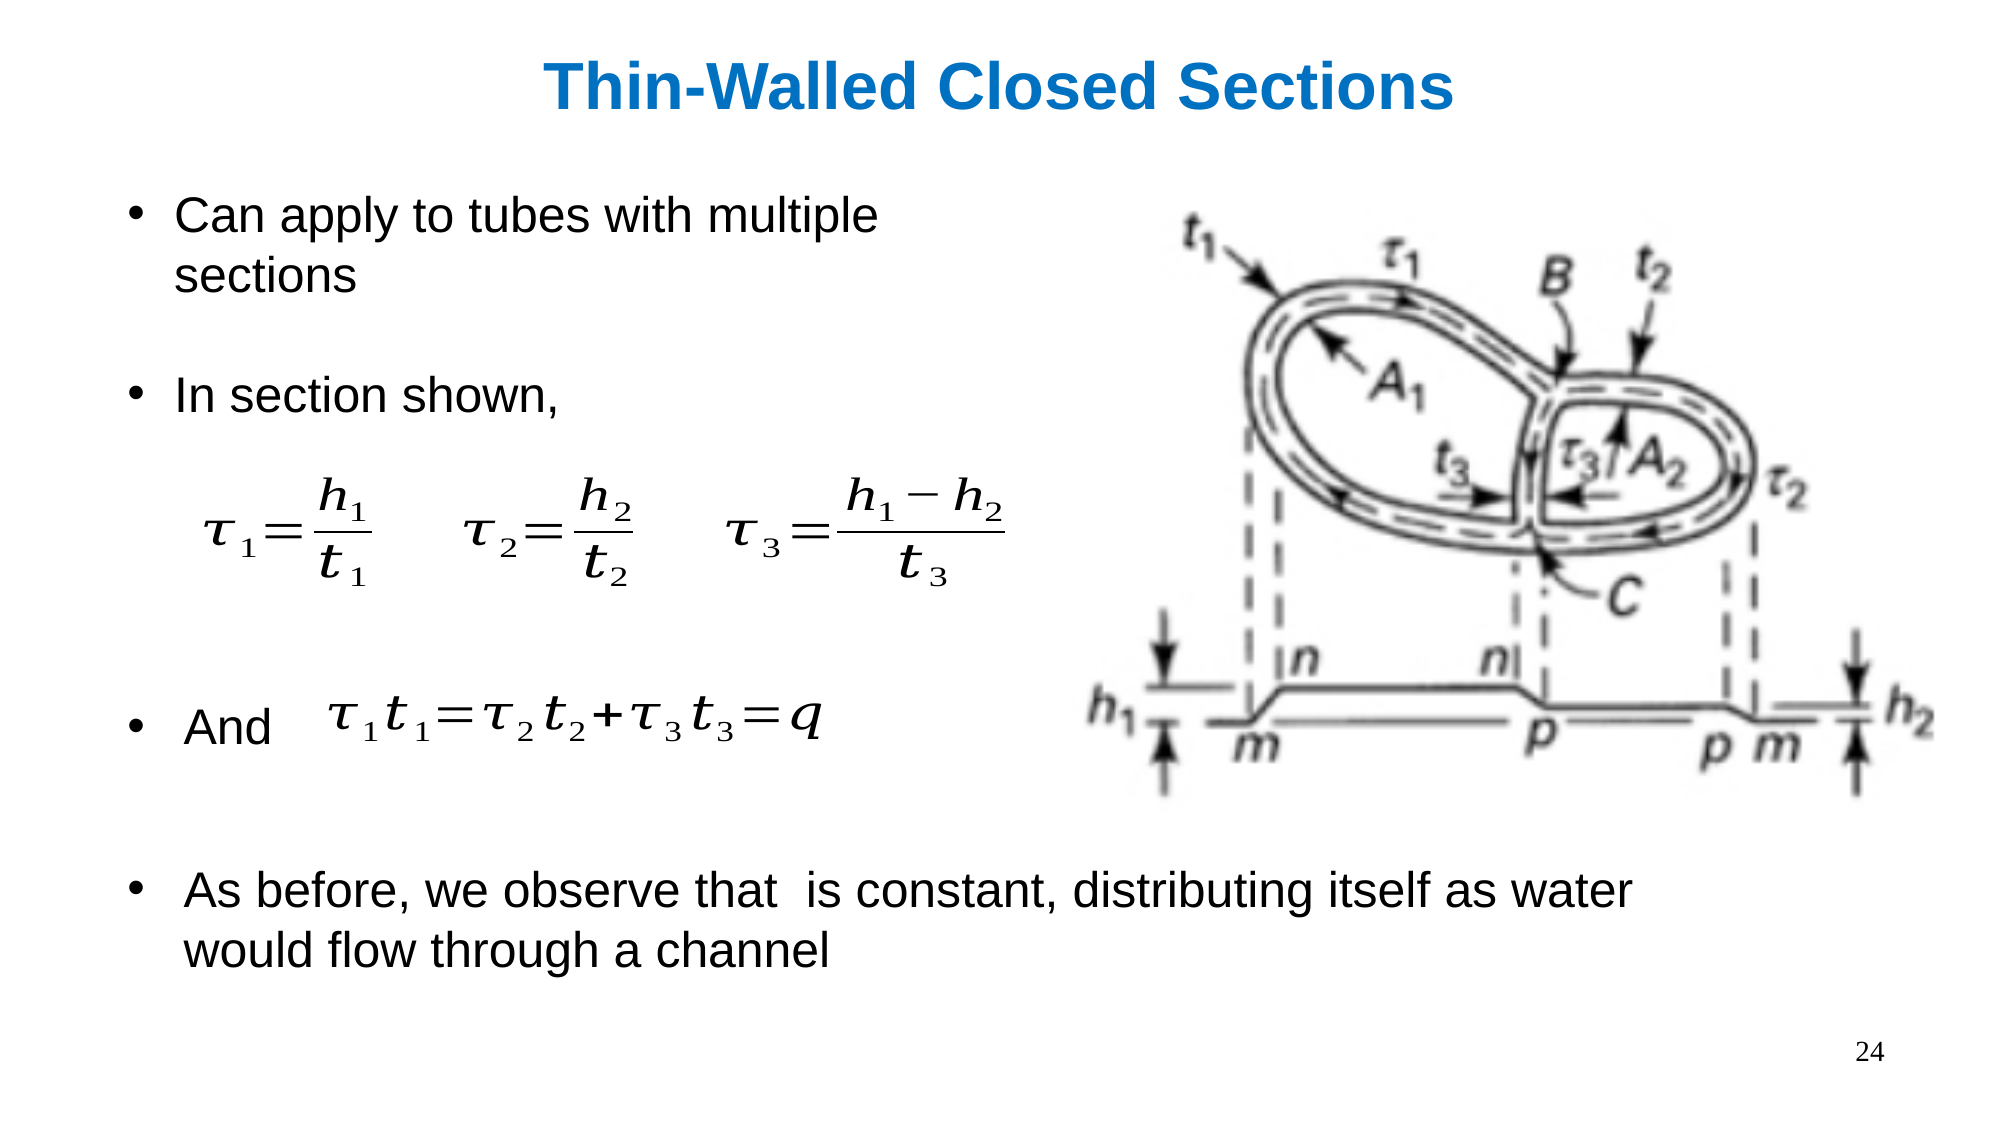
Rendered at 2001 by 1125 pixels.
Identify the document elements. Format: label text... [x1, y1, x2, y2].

picture [1070, 197, 1951, 813]
text_box Thin-Walled Closed Sections [312, 26, 1688, 139]
text_box Can apply to tubes with multiple sections In section shown, [112, 174, 1038, 430]
text_box And [112, 687, 515, 763]
slide_number 24 [1433, 1024, 1901, 1103]
